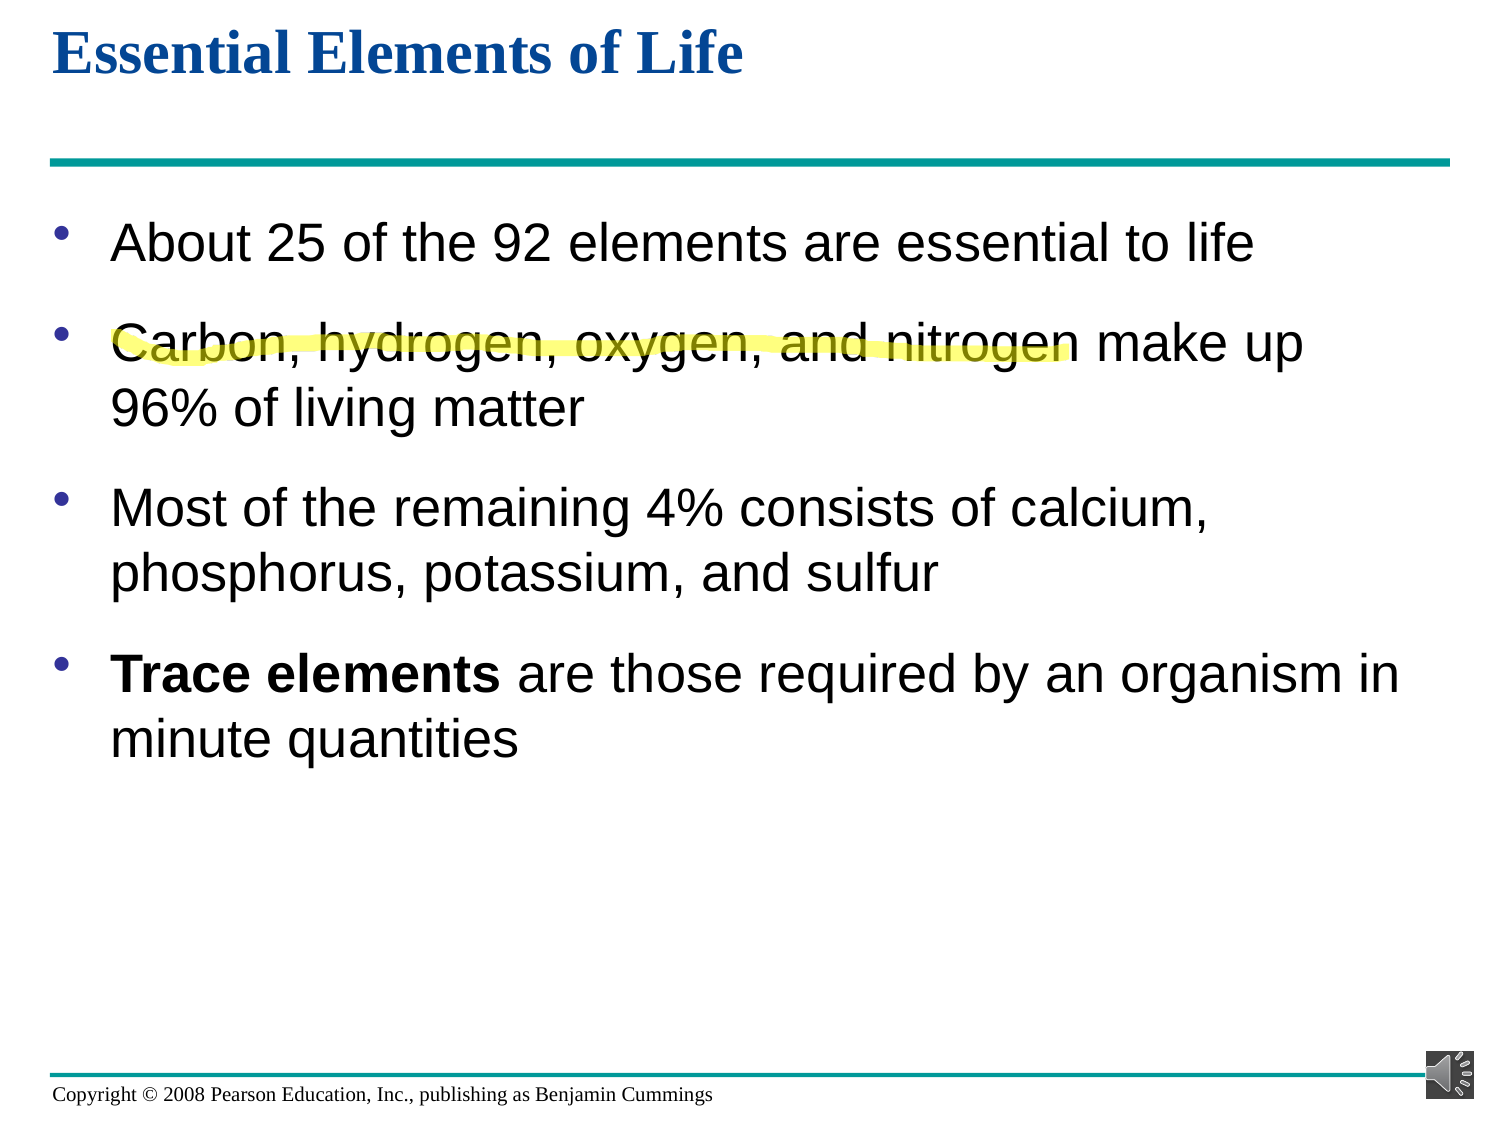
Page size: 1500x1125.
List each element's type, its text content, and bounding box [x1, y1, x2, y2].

list About 25 of the 92 elements are essential to life Carbon, hydrogen, oxygen, and nitrogen make up 96% of living matter Most of the remaining 4% consists of calcium, phosphorus, potassium, and sulfur Trace elements are those required by an organism in minute quantities [37, 200, 1425, 913]
text_box Copyright © 2008 Pearson Education, Inc., publishing as Benjamin Cummings [37, 1072, 734, 1113]
picture [111, 329, 1080, 383]
picture [1424, 1049, 1475, 1100]
title Essential Elements of Life [37, 12, 1438, 96]
